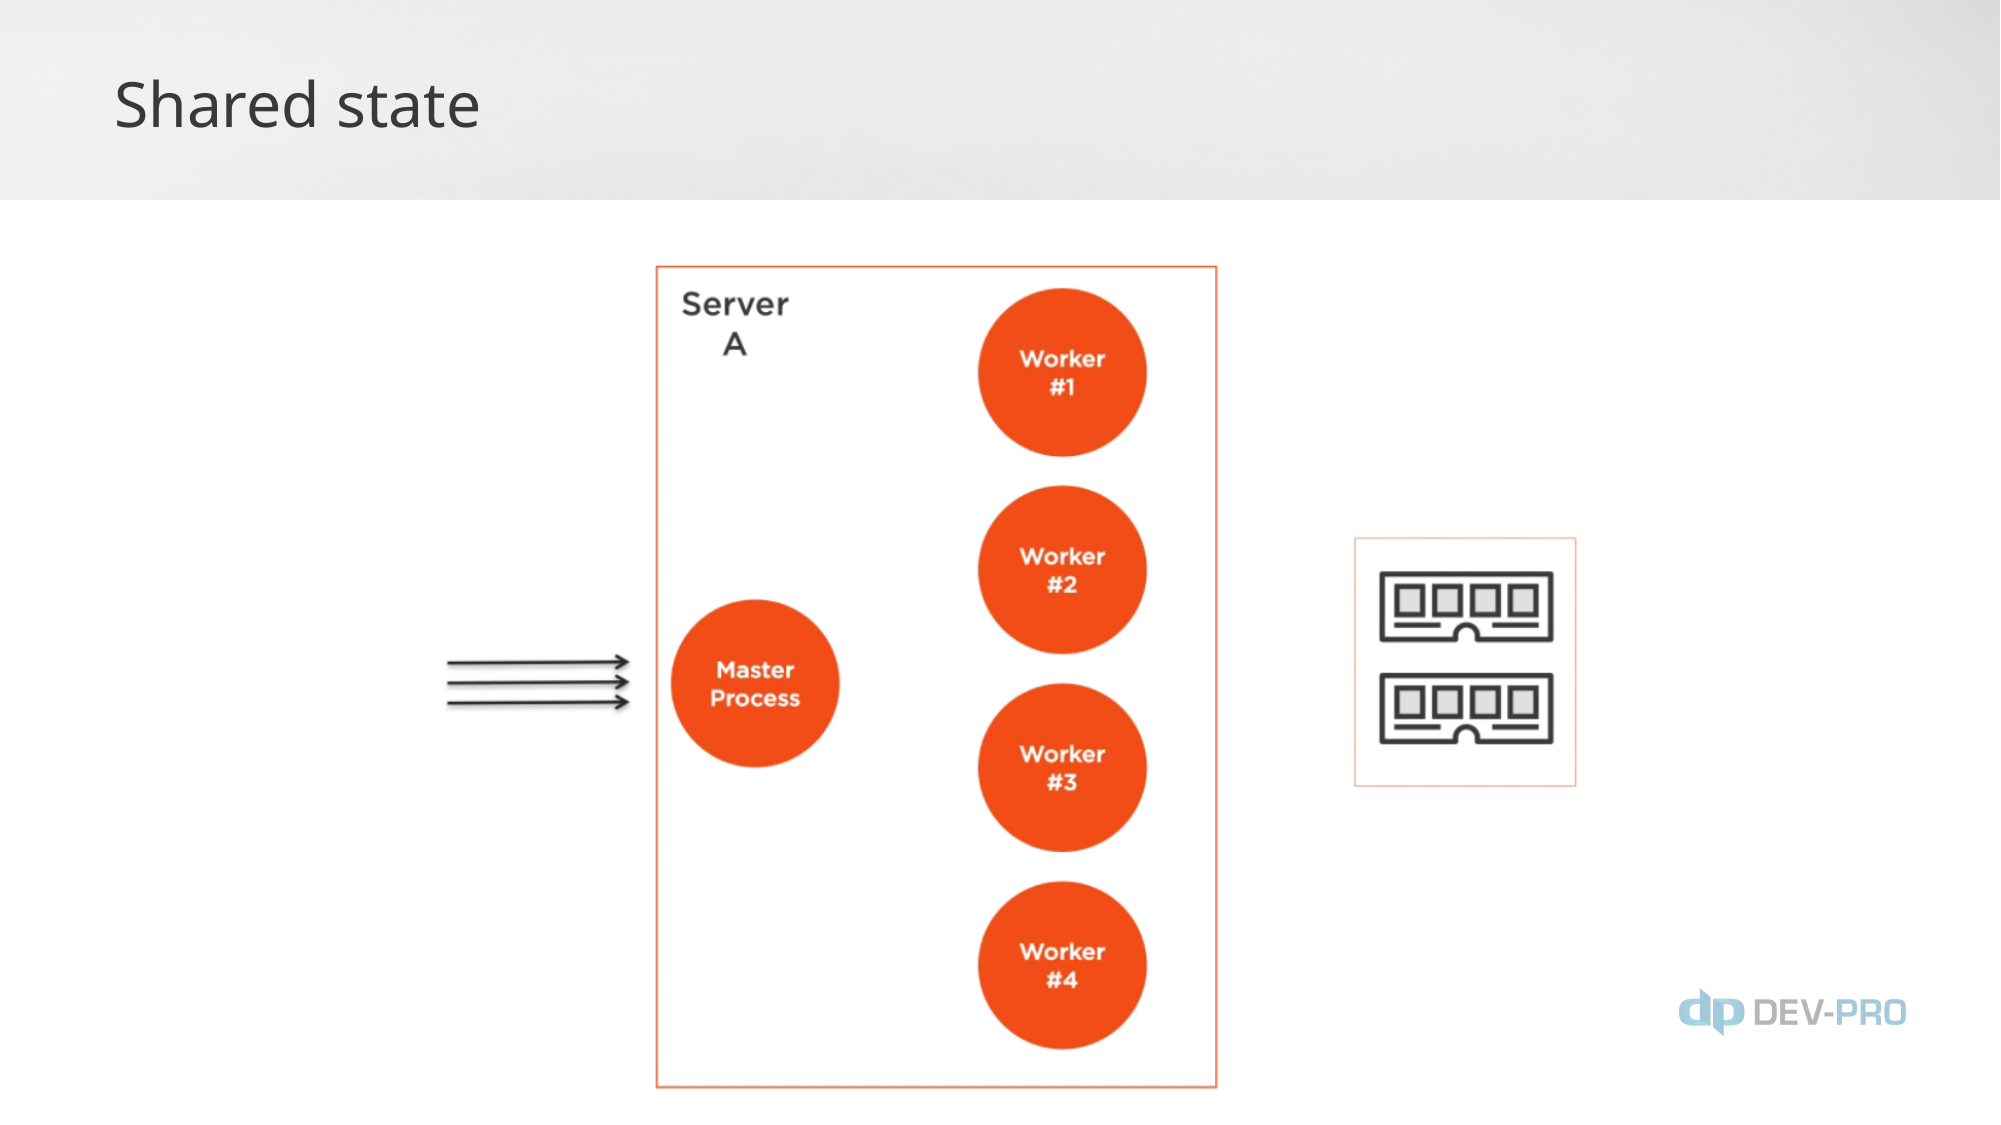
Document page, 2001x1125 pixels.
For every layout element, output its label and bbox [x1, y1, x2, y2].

picture [0, 0, 2000, 200]
picture [1679, 988, 1906, 1036]
picture [397, 237, 1603, 1107]
